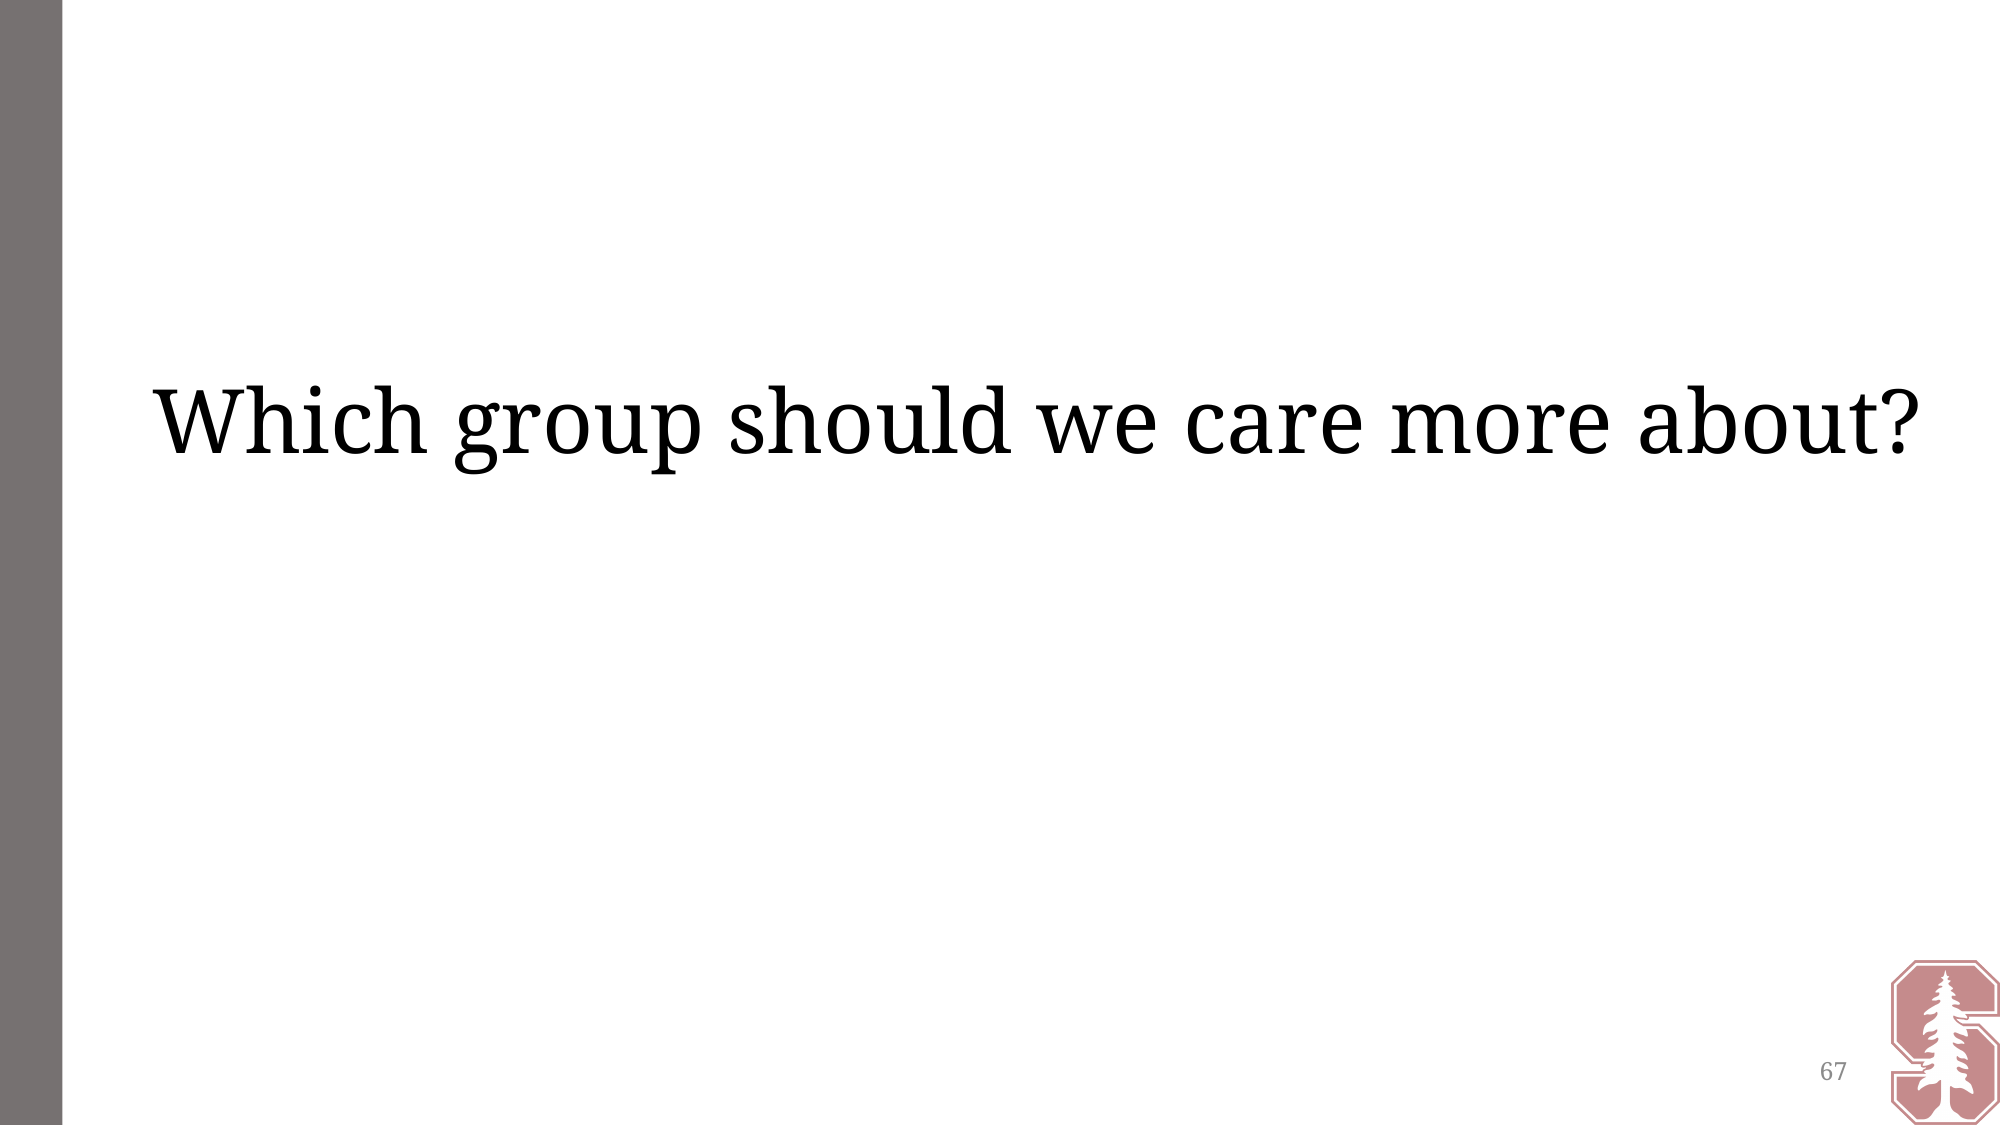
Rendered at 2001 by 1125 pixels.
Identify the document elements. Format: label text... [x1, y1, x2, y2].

list Which group should we care more about? [137, 369, 1973, 522]
slide_number 67 [1412, 1042, 1863, 1103]
